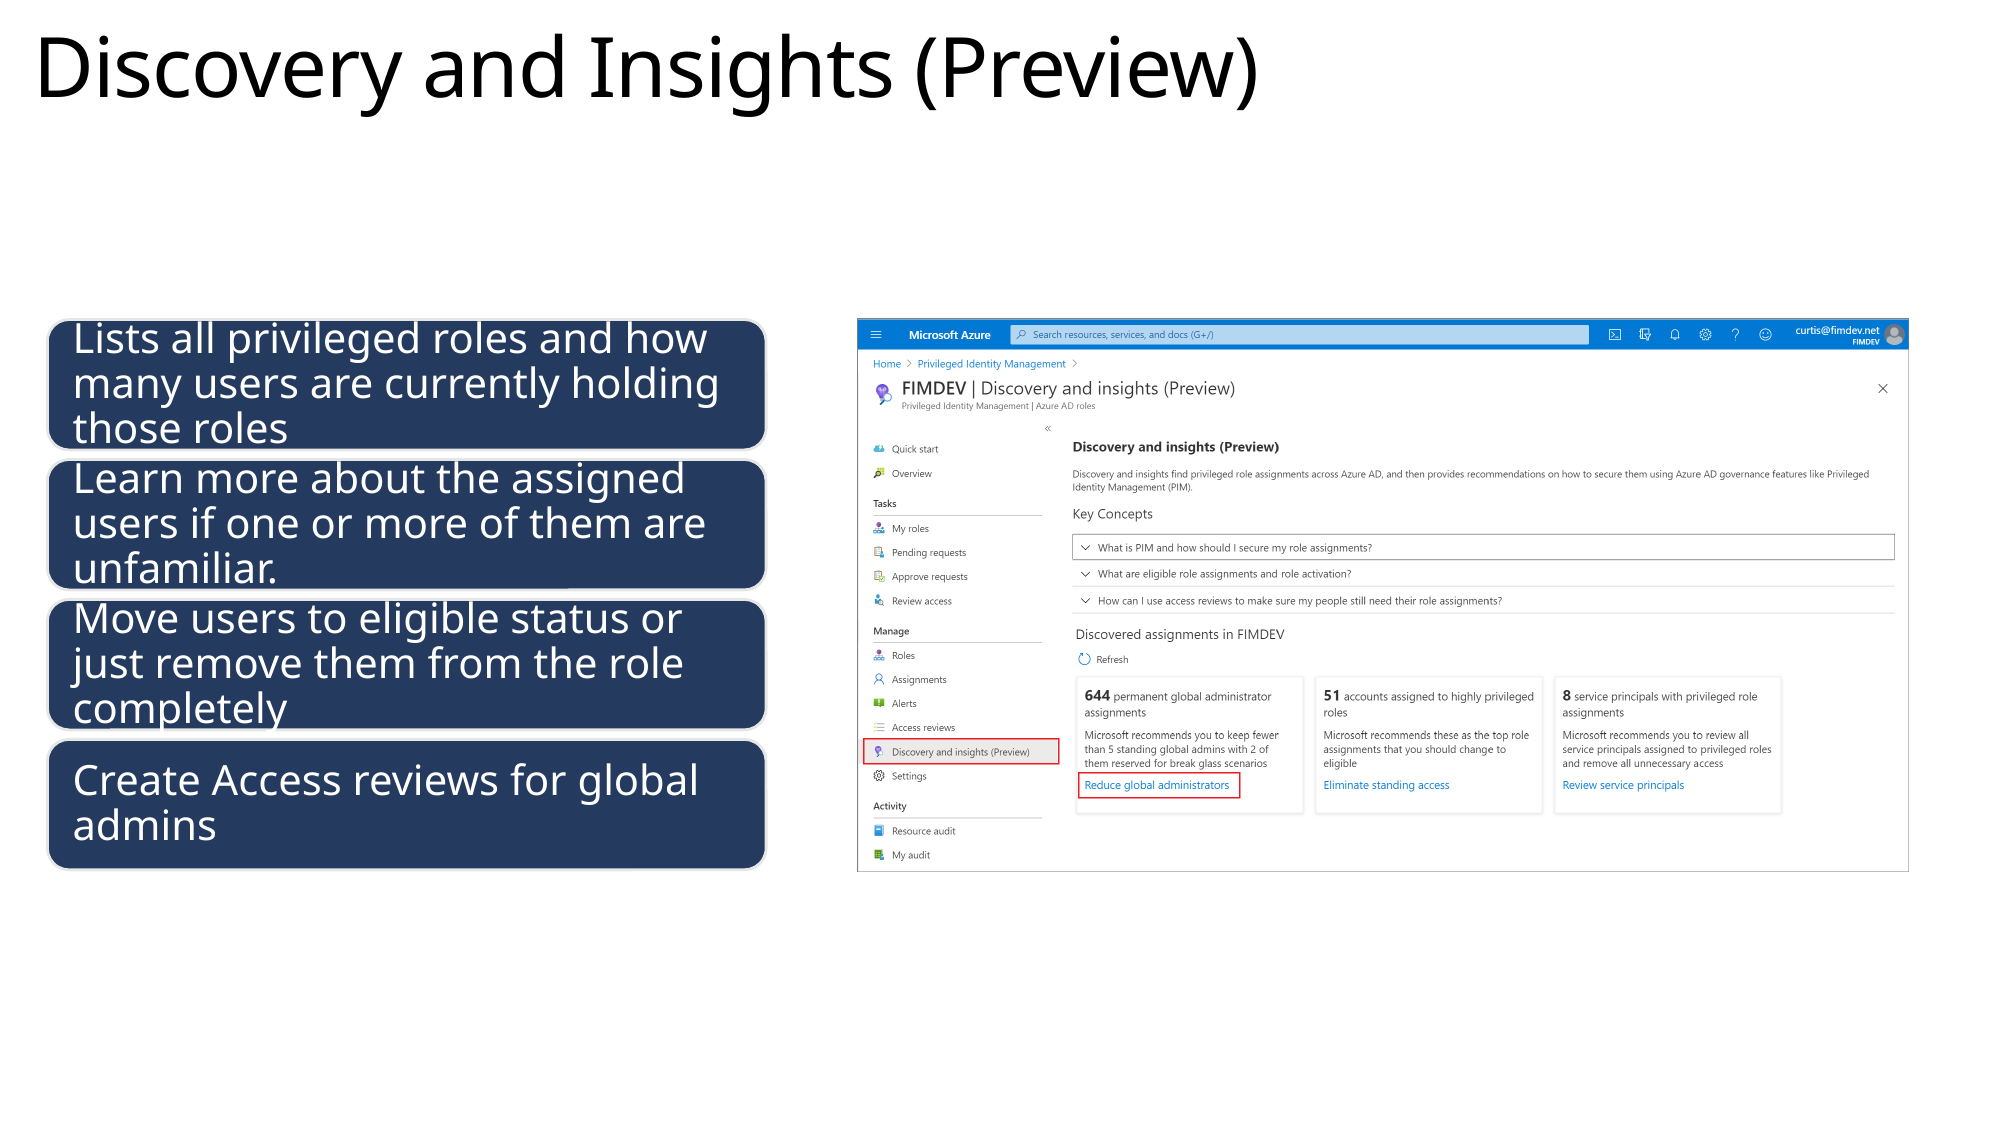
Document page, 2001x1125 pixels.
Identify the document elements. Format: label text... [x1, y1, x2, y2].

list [47, 302, 767, 887]
picture [856, 318, 1909, 872]
title Discovery and Insights (Preview) [33, 14, 1818, 260]
